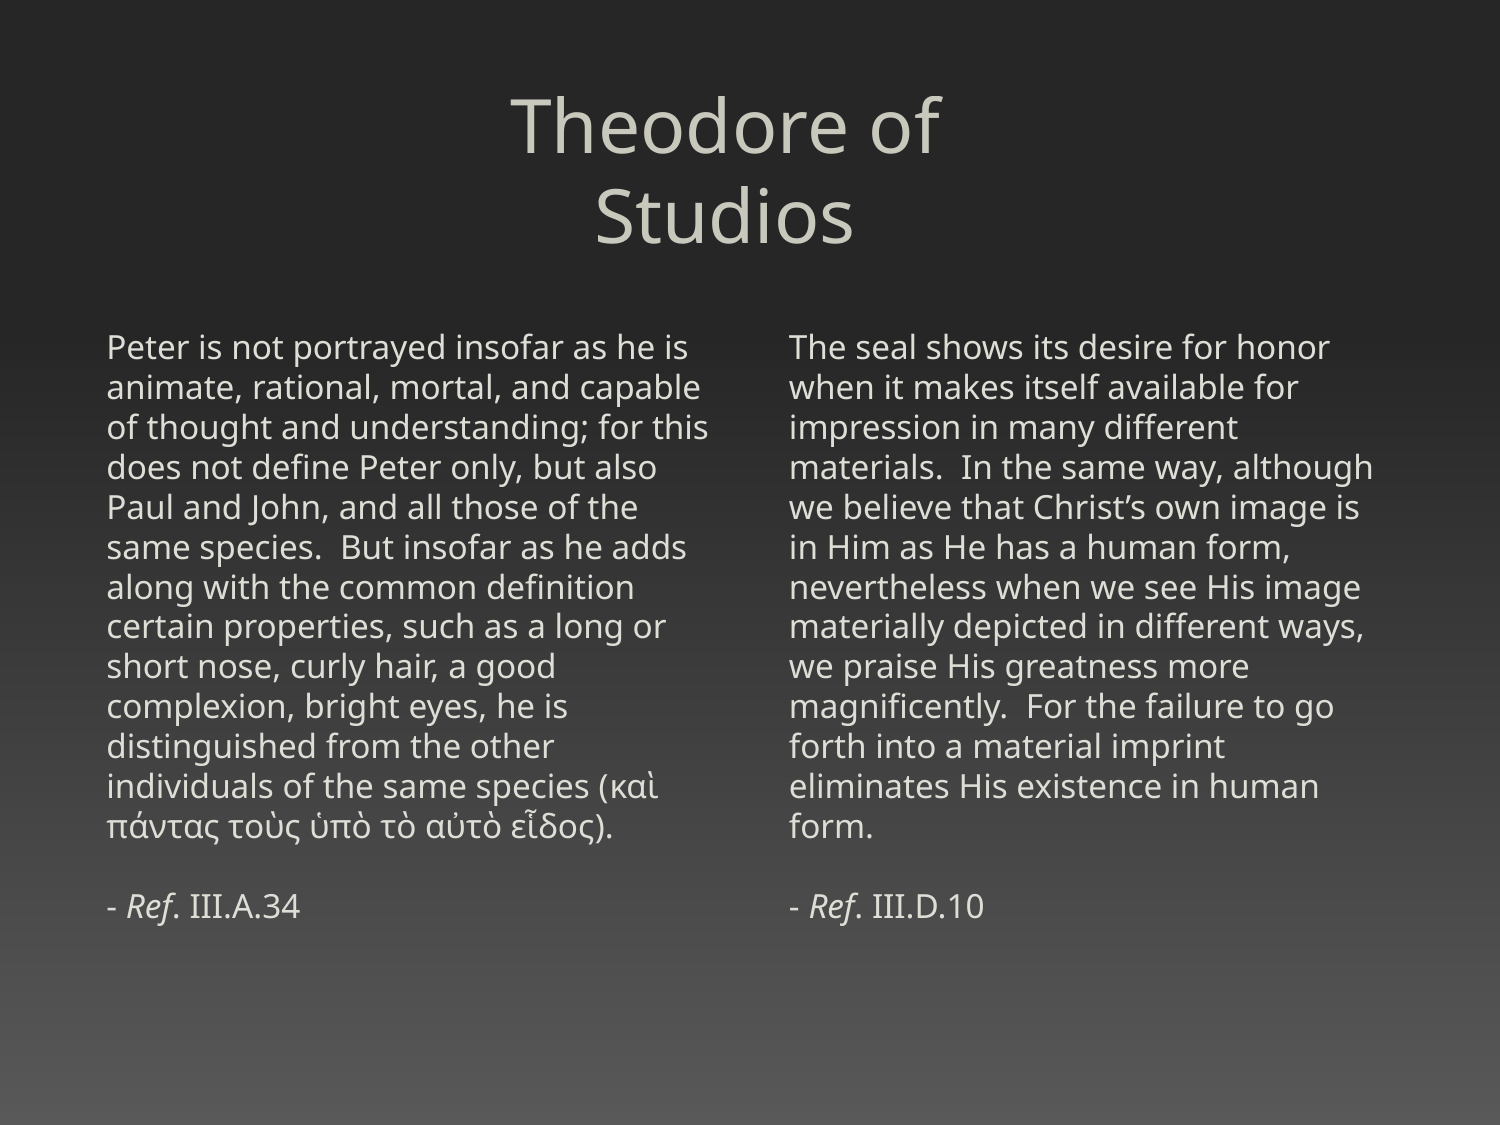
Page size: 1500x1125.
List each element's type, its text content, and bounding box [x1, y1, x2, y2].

text_box The seal shows its desire for honor when it makes itself available for impression in many different materials. In the same way, although we believe that Christ’s own image is in Him as He has a human form, nevertheless when we see His image materially depicted in different ways, we praise His greatness more magnificently. For the failure to go forth into a material imprint eliminates His existence in human form. - Ref. III.D.10 [774, 318, 1408, 933]
title Theodore of Studios [493, 58, 957, 280]
text_box Peter is not portrayed insofar as he is animate, rational, mortal, and capable of thought and understanding; for this does not define Peter only, but also Paul and John, and all those of the same species. But insofar as he adds along with the common definition certain properties, such as a long or short nose, curly hair, a good complexion, bright eyes, he is distinguished from the other individuals of the same species (καὶ πάντας τοὺς ὑπὸ τὸ αὐτὸ εἷδος). - Ref. III.A.34 [91, 318, 726, 933]
